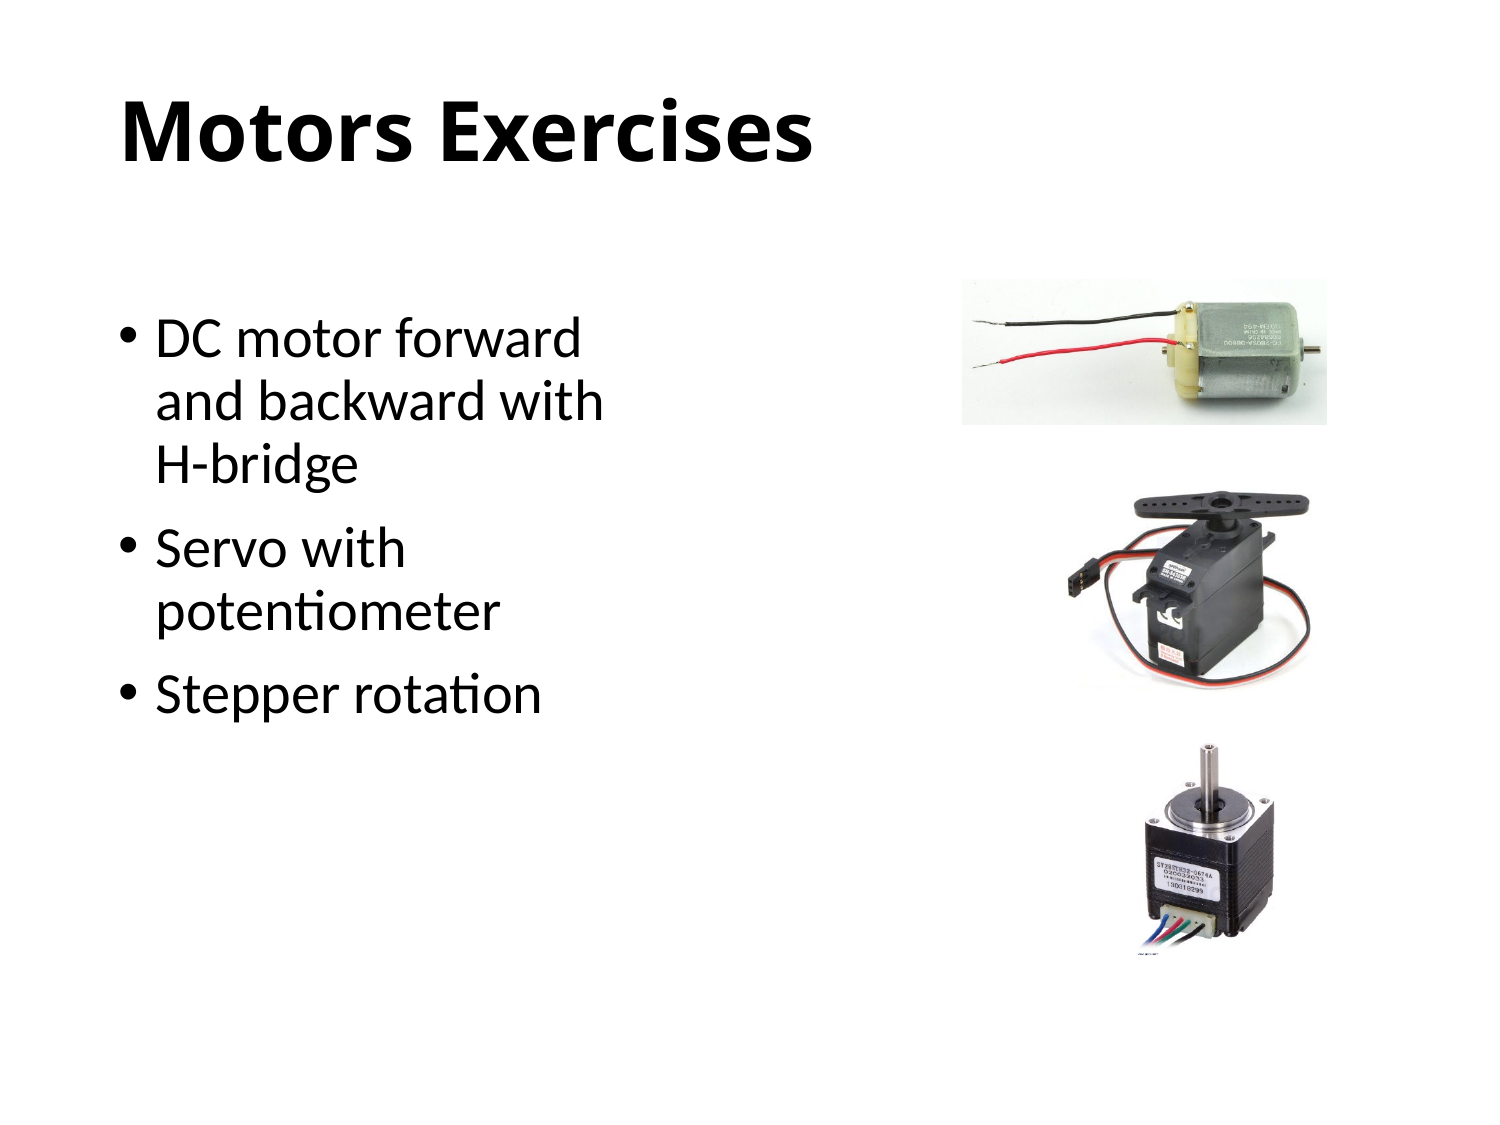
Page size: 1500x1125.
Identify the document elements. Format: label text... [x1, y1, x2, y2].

picture [1137, 739, 1281, 956]
picture [962, 279, 1327, 425]
title Motors Exercises [103, 59, 831, 210]
list DC motor forward and backward with H-bridge Servo with potentiometer Stepper rotation [103, 299, 680, 1014]
picture [1061, 457, 1327, 723]
